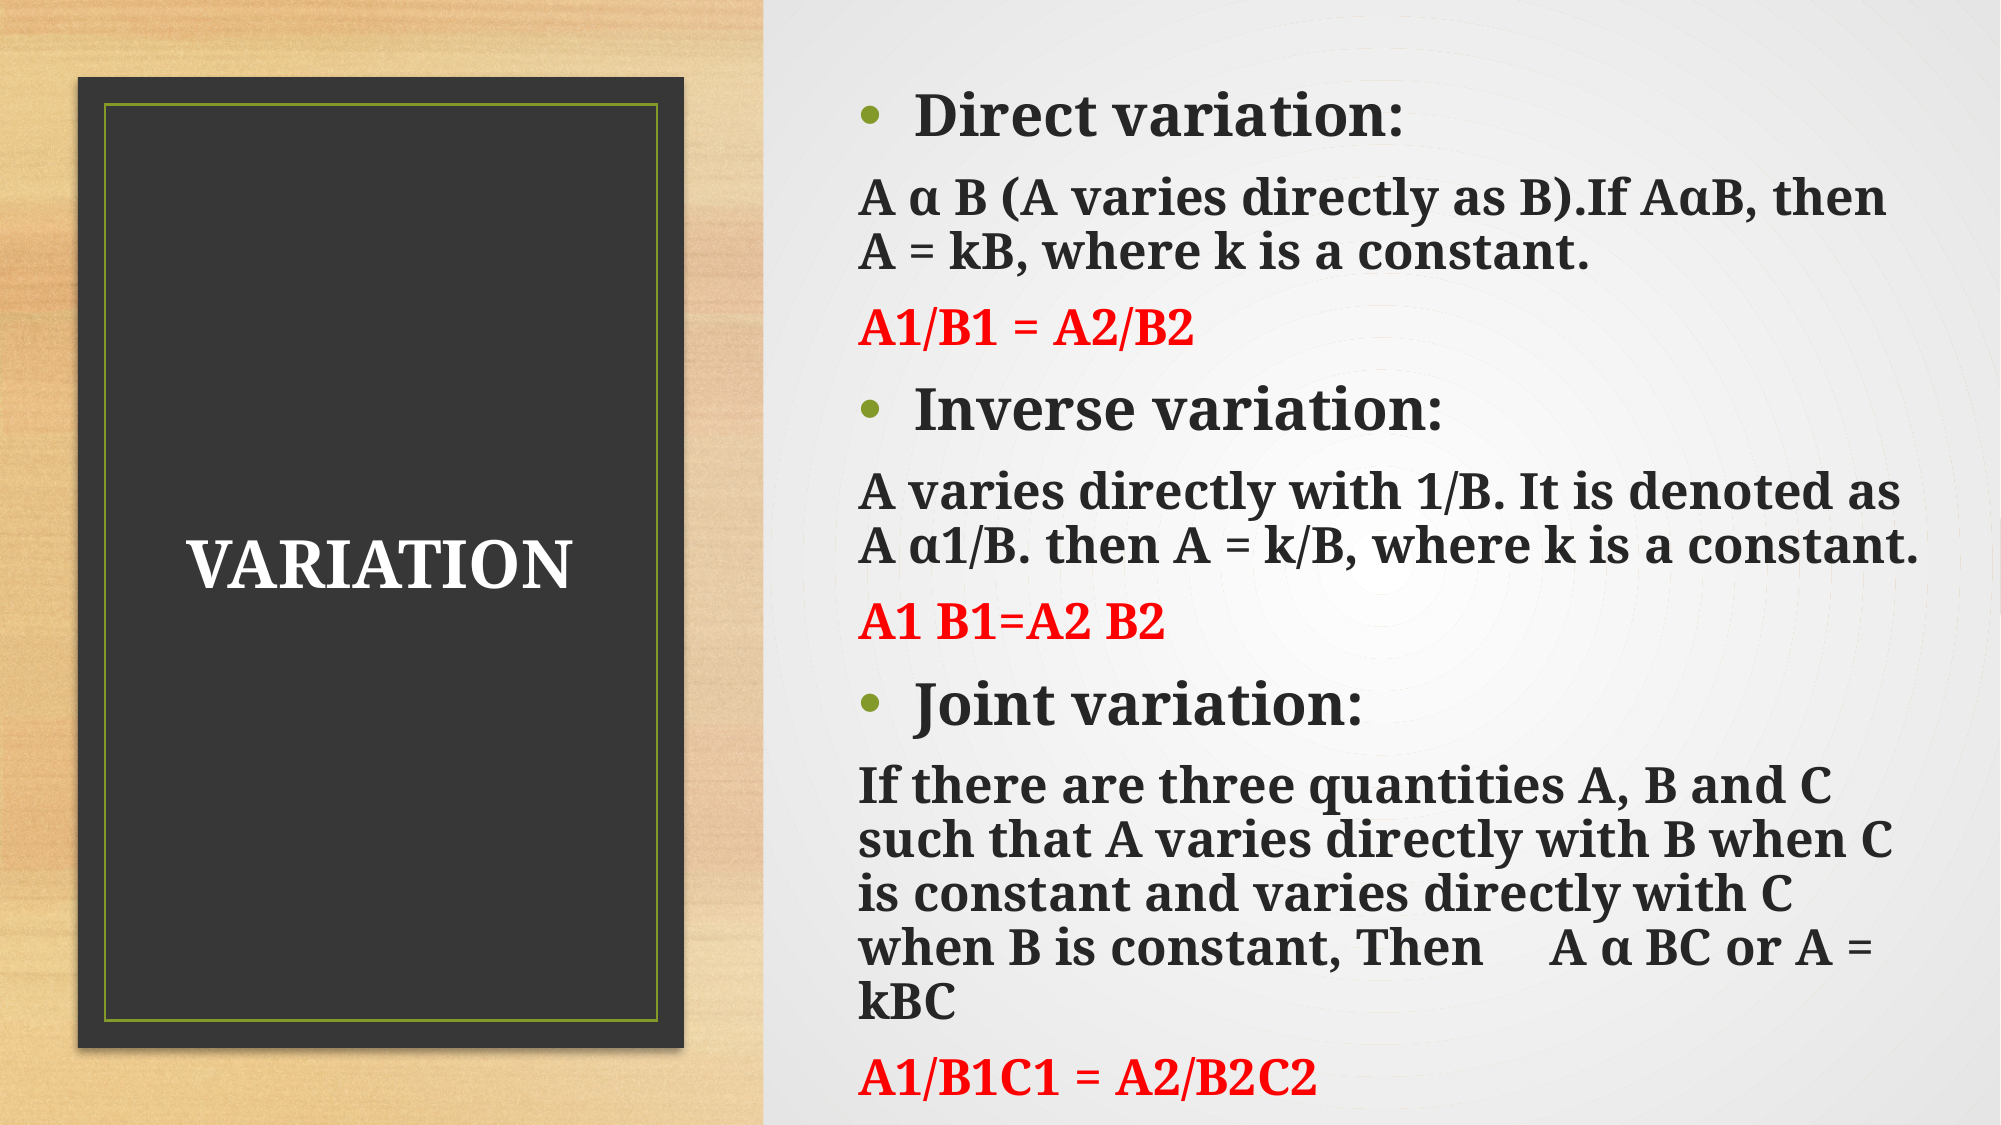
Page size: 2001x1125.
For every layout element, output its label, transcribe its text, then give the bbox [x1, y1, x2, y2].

list Direct variation: A α B (A varies directly as B).If AαB, then A = kB, where k is a constant. A1/B1 = A2/B2 Inverse variation: A varies directly with 1/B. It is denoted as A α1/B. then A = k/B, where k is a constant. A1 B1=A2 B2 Joint variation: If there are three quantities A, B and C such that A varies directly with B when C is constant and varies directly with C when B is constant, Then A α BC or A = kBC A1/B1C1 = A2/B2C2 [843, 0, 1954, 1109]
text_box [77, 76, 685, 1049]
title VARIATION [156, 156, 605, 968]
text_box [104, 103, 658, 1021]
text_box [0, 0, 762, 1125]
text_box [762, 0, 2000, 1125]
